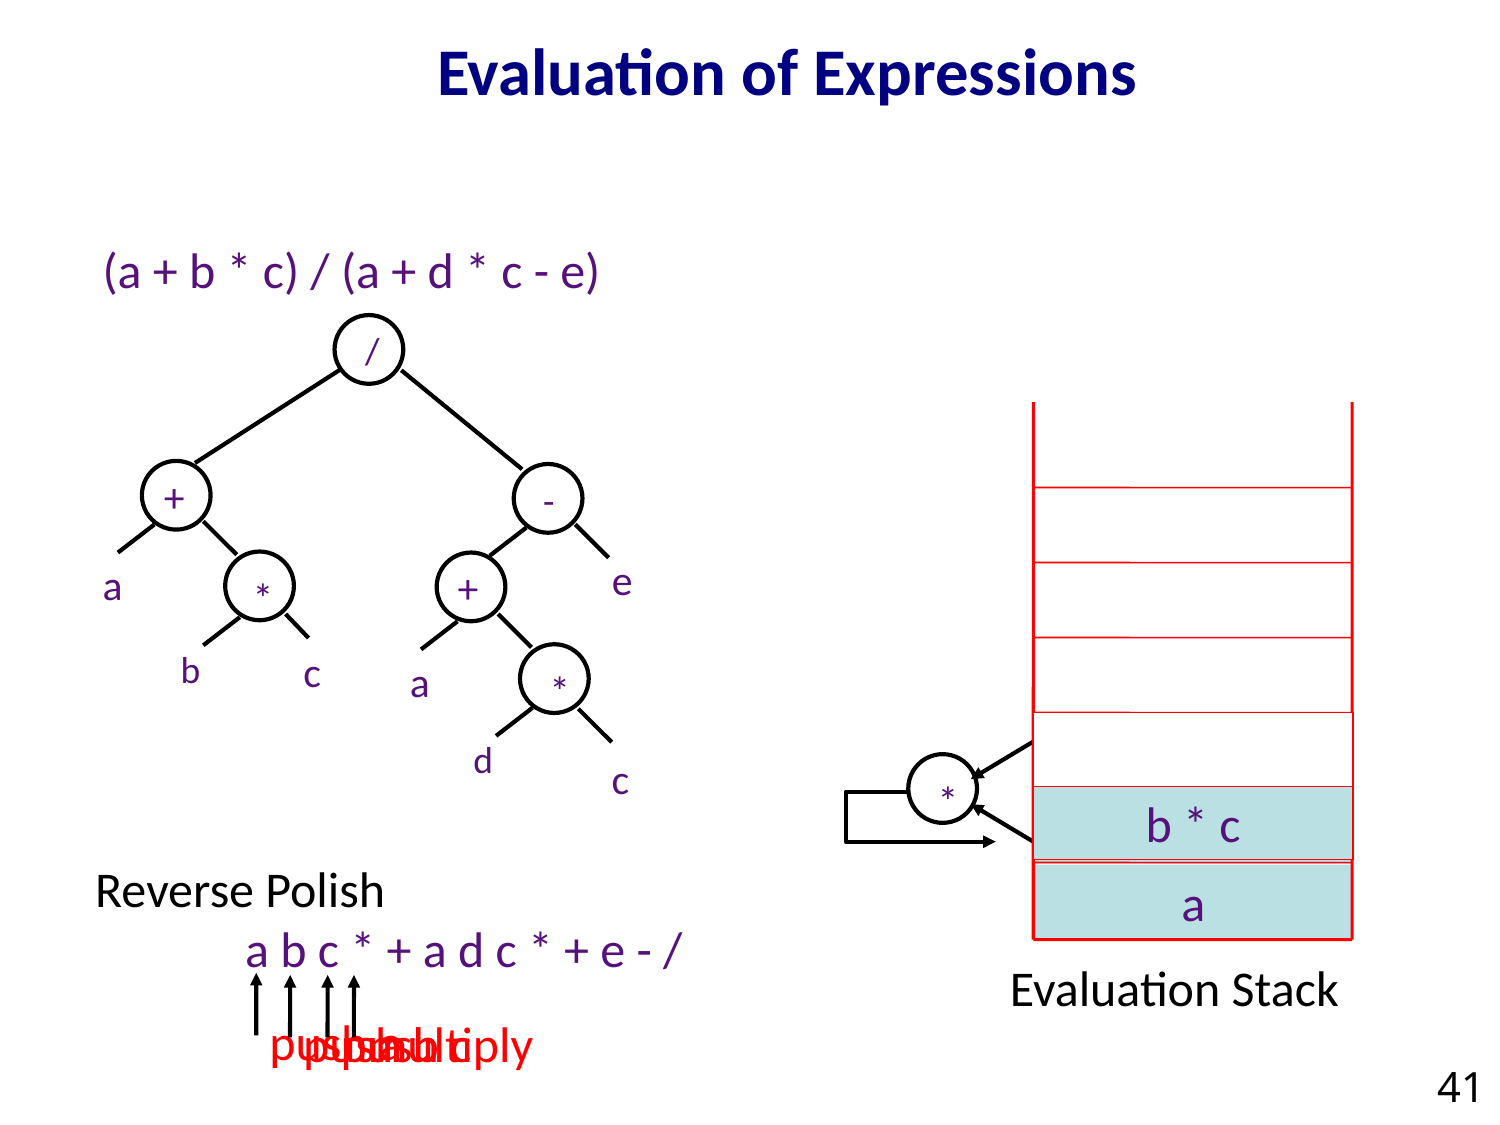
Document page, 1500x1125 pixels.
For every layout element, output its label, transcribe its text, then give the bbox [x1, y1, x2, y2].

title Evaluation of Expressions [199, 12, 1376, 126]
text_box Reverse Polish a b c * + a d c * + e - / [80, 849, 698, 985]
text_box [324, 974, 349, 1082]
text_box (a + b * c) / (a + d * c - e) [87, 231, 617, 306]
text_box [87, 314, 649, 811]
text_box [845, 741, 986, 842]
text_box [253, 972, 320, 1080]
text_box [1033, 712, 1354, 860]
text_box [287, 974, 323, 1082]
slide_number 41 [1362, 1085, 1500, 1125]
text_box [991, 401, 1358, 1025]
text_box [351, 974, 551, 1082]
